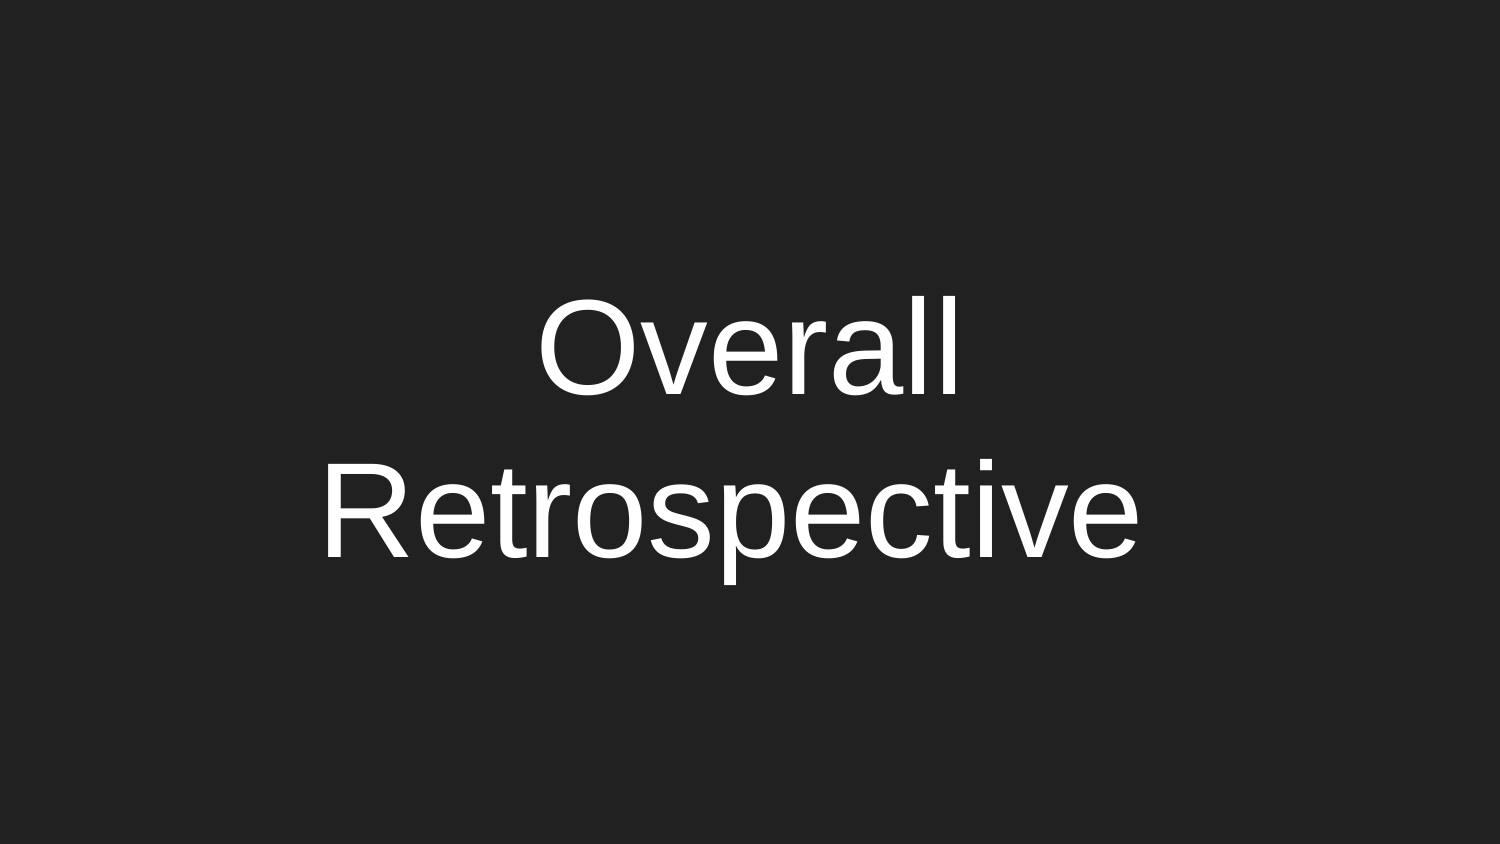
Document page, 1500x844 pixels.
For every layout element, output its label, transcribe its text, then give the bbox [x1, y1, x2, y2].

title Overall Retrospective [292, 245, 1208, 598]
